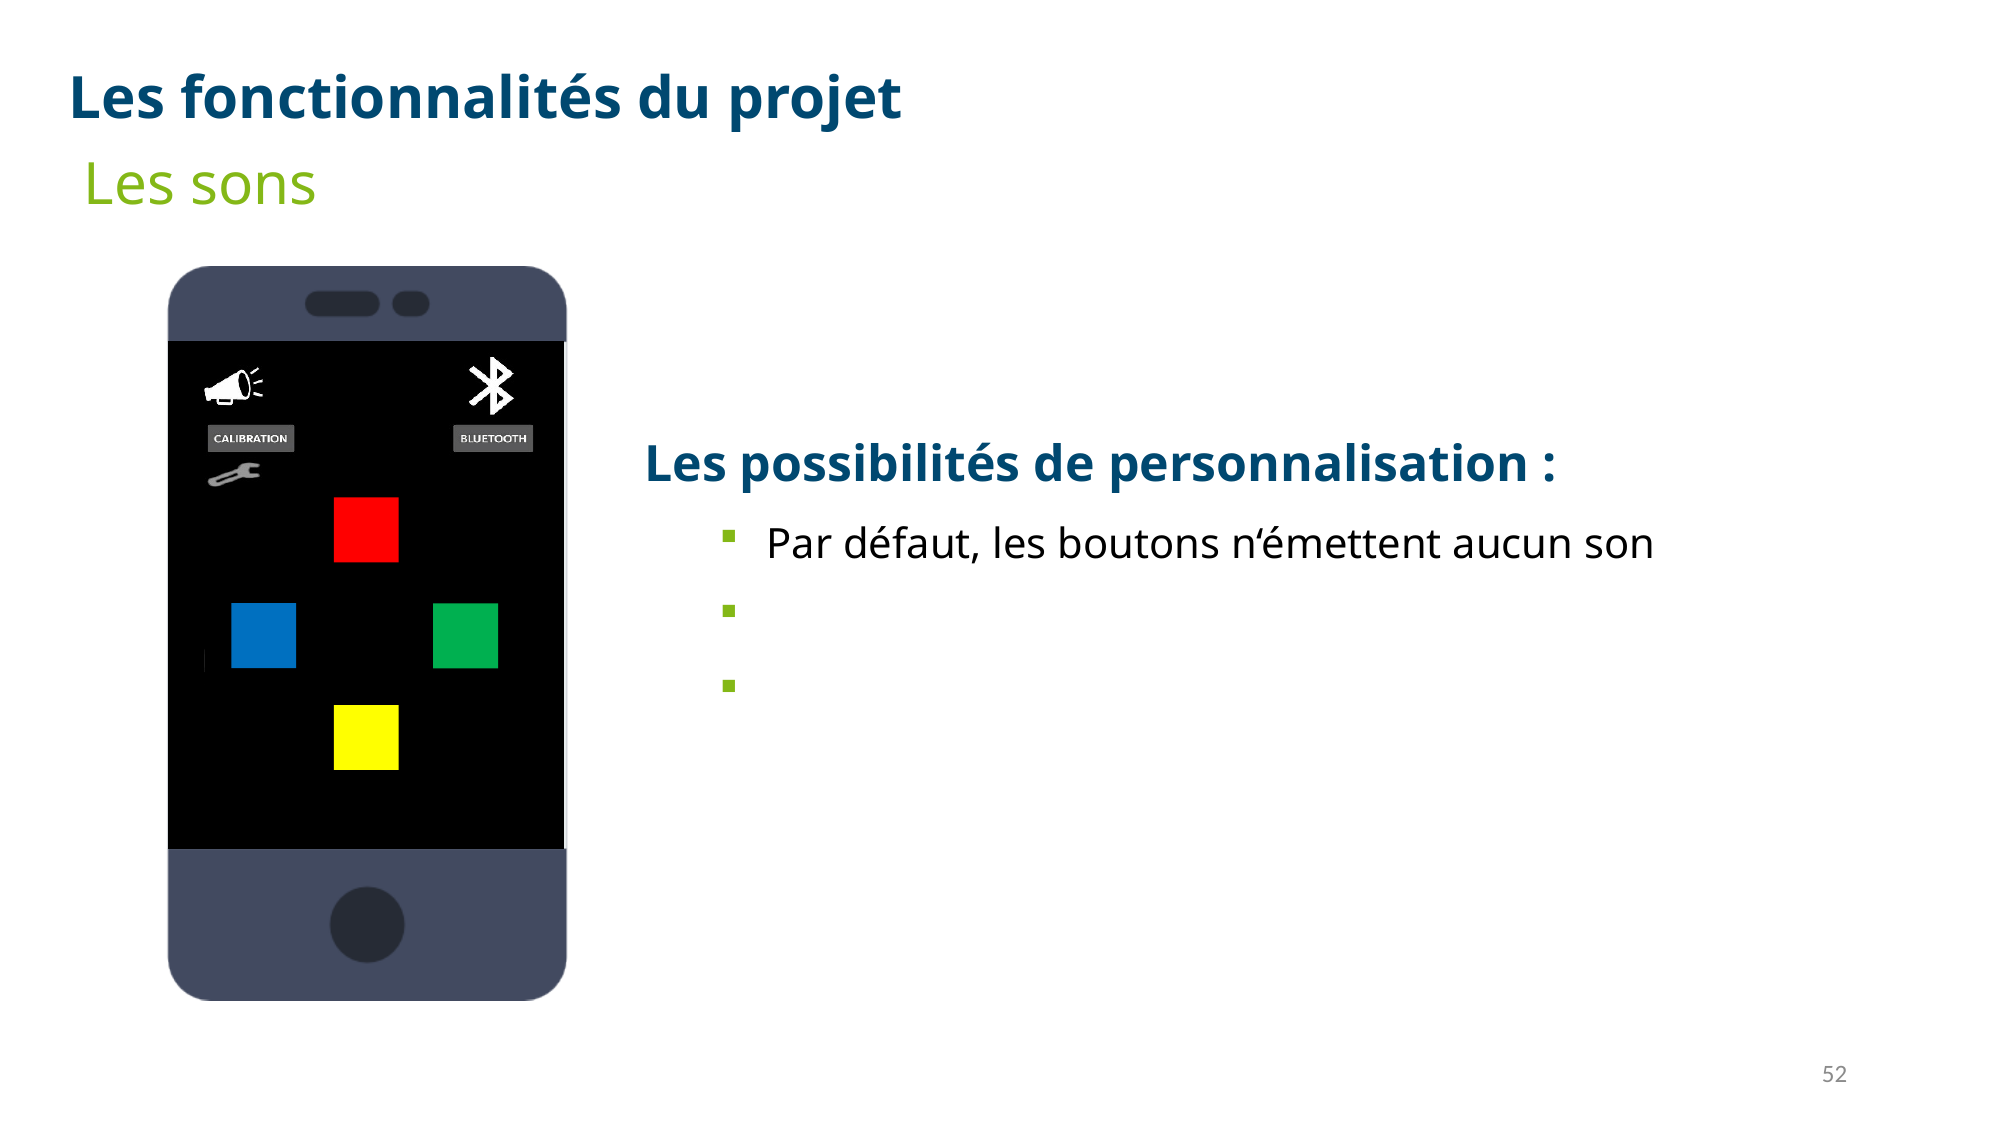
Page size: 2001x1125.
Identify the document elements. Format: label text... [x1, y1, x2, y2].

text_box Les possibilités de personnalisation : Par défaut, les boutons n‘émettent aucun son L’utilisateur sélectionne un son parmi une liste Le son est lu lors de la pression sur le bouton [629, 394, 1909, 814]
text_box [72, 53, 899, 225]
slide_number 52 [1412, 1042, 1863, 1103]
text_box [137, 266, 599, 1001]
